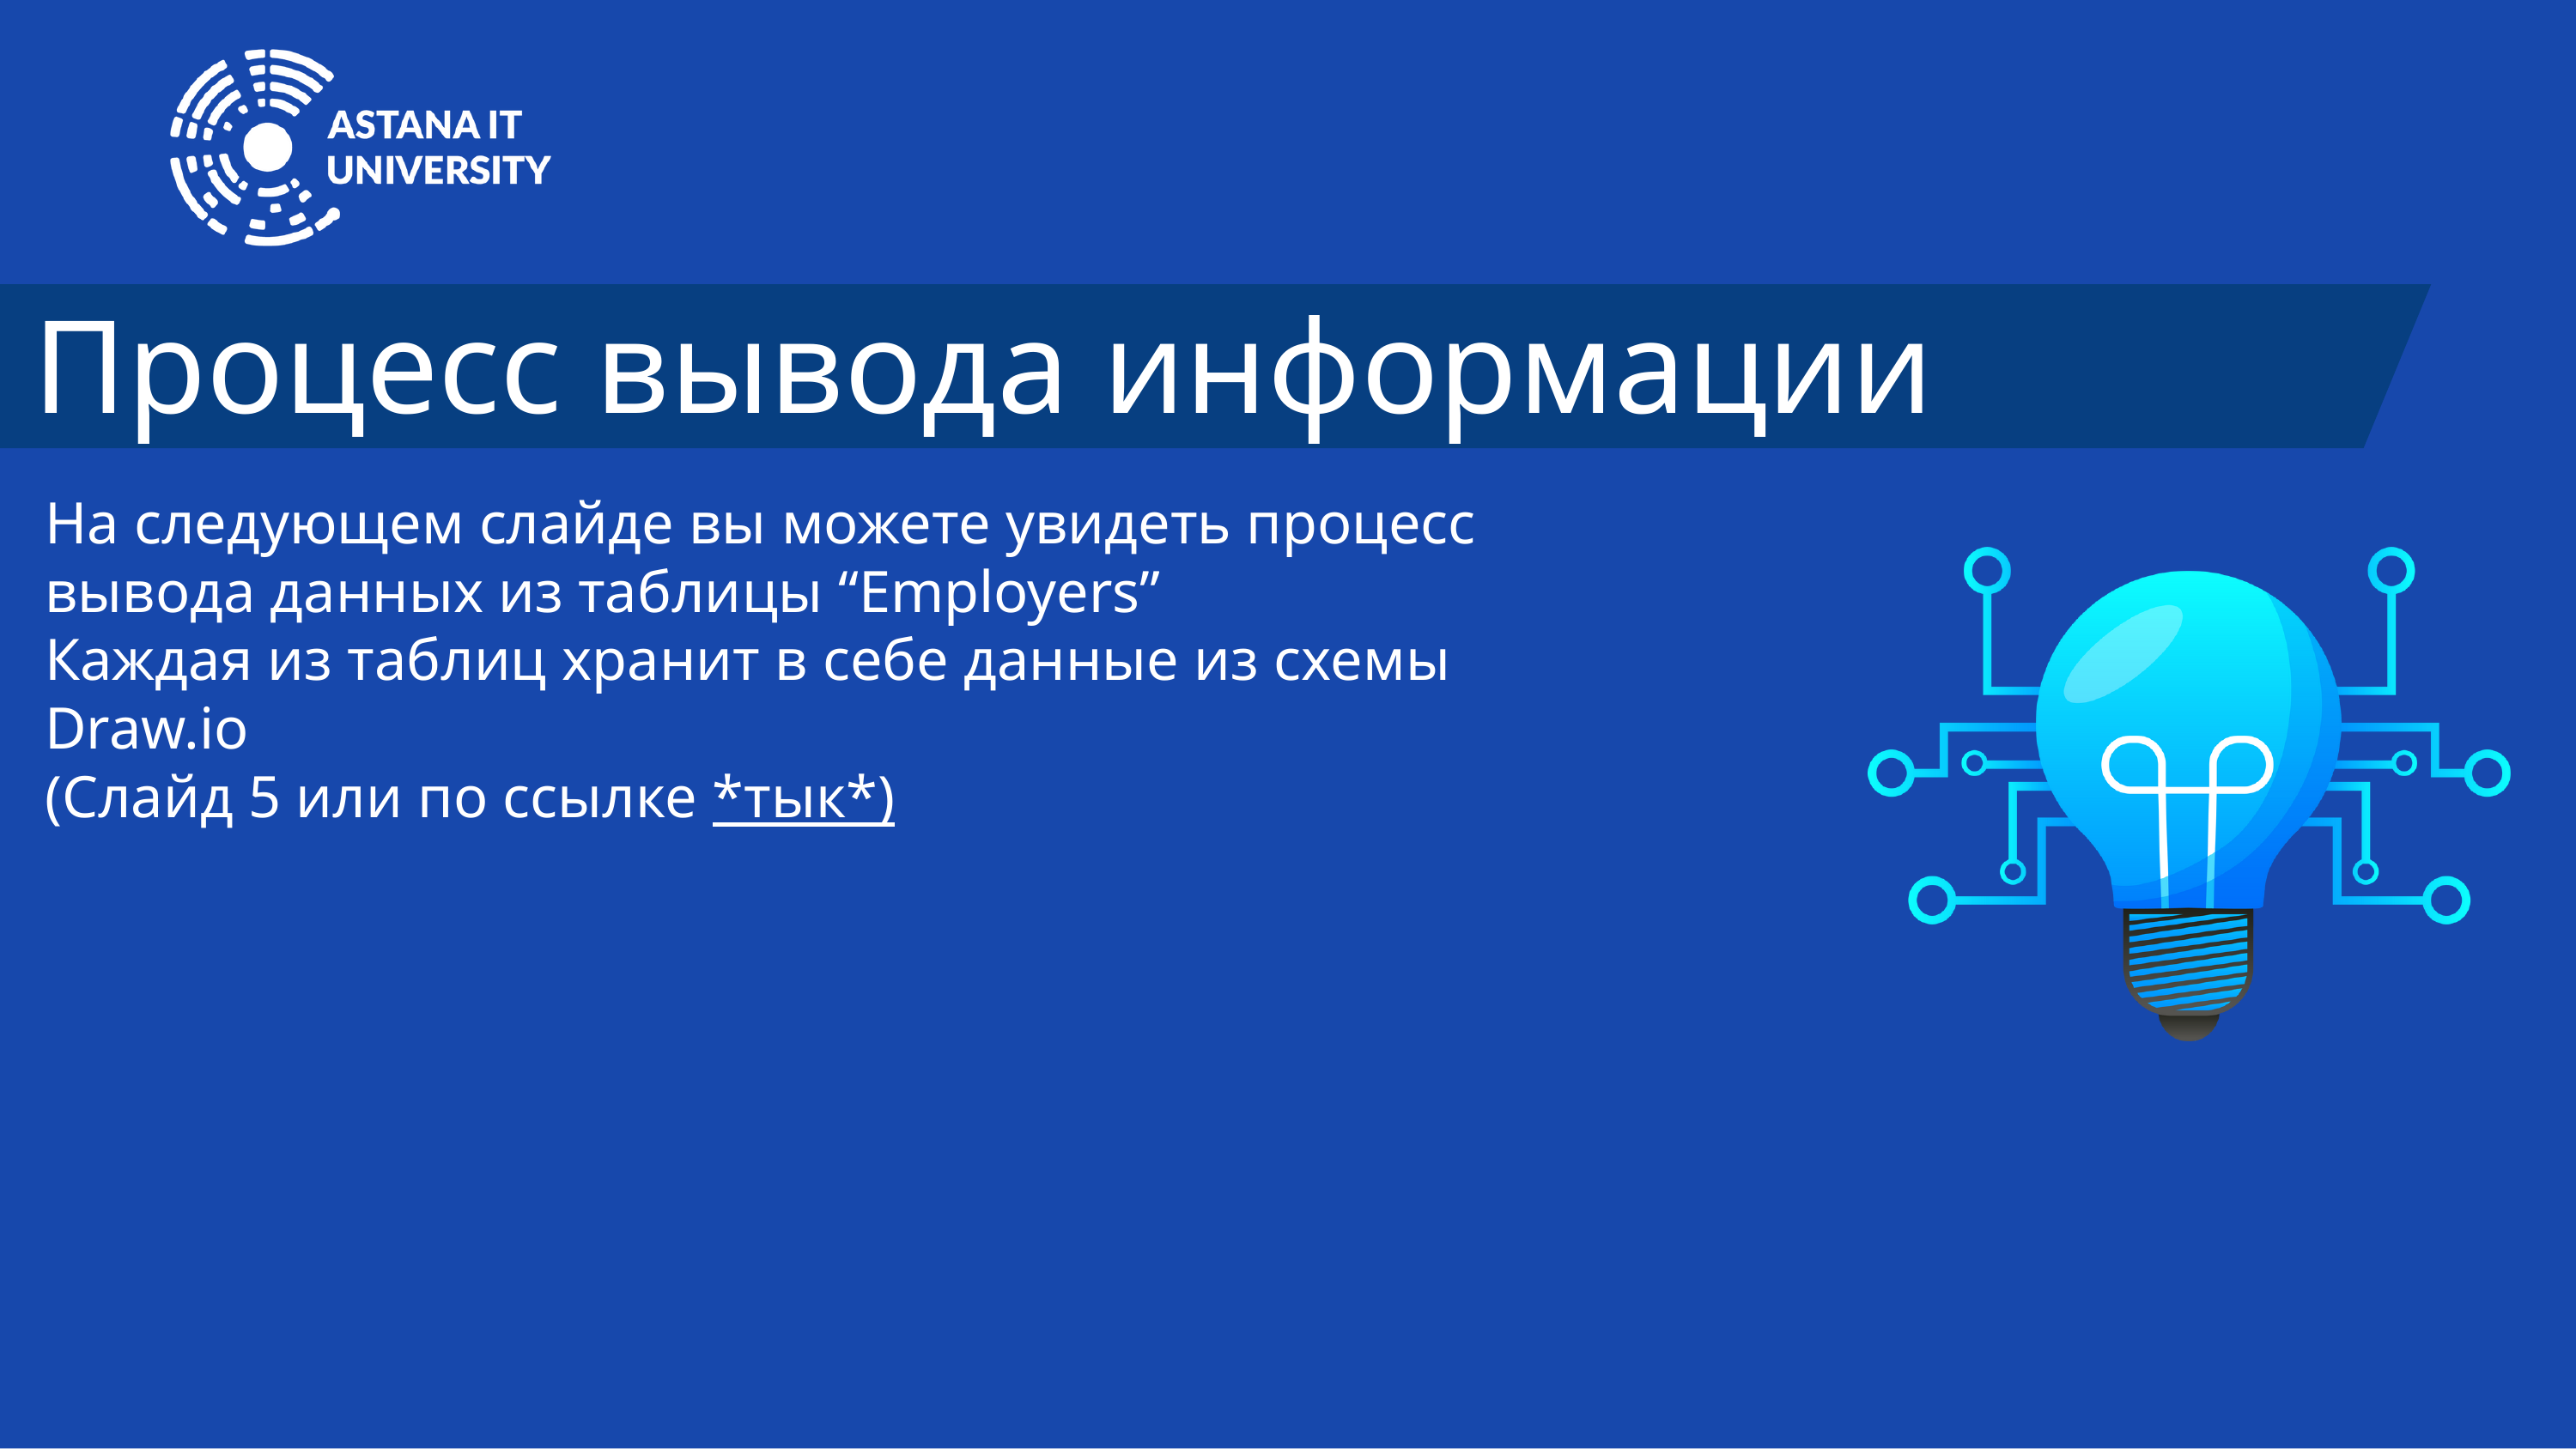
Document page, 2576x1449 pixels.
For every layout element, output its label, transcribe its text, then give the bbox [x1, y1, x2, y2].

text_box Процесс вывода информации [0, 284, 2432, 449]
picture [143, 36, 578, 253]
text_box На следующем слайде вы можете увидеть процесс вывода данных из таблицы “Employers” Каждая из таблиц хранит в себе данные из схемы Draw.io (Слайд 5 или по ссылке *тык*) [32, 480, 1686, 846]
picture [1867, 547, 2511, 1041]
